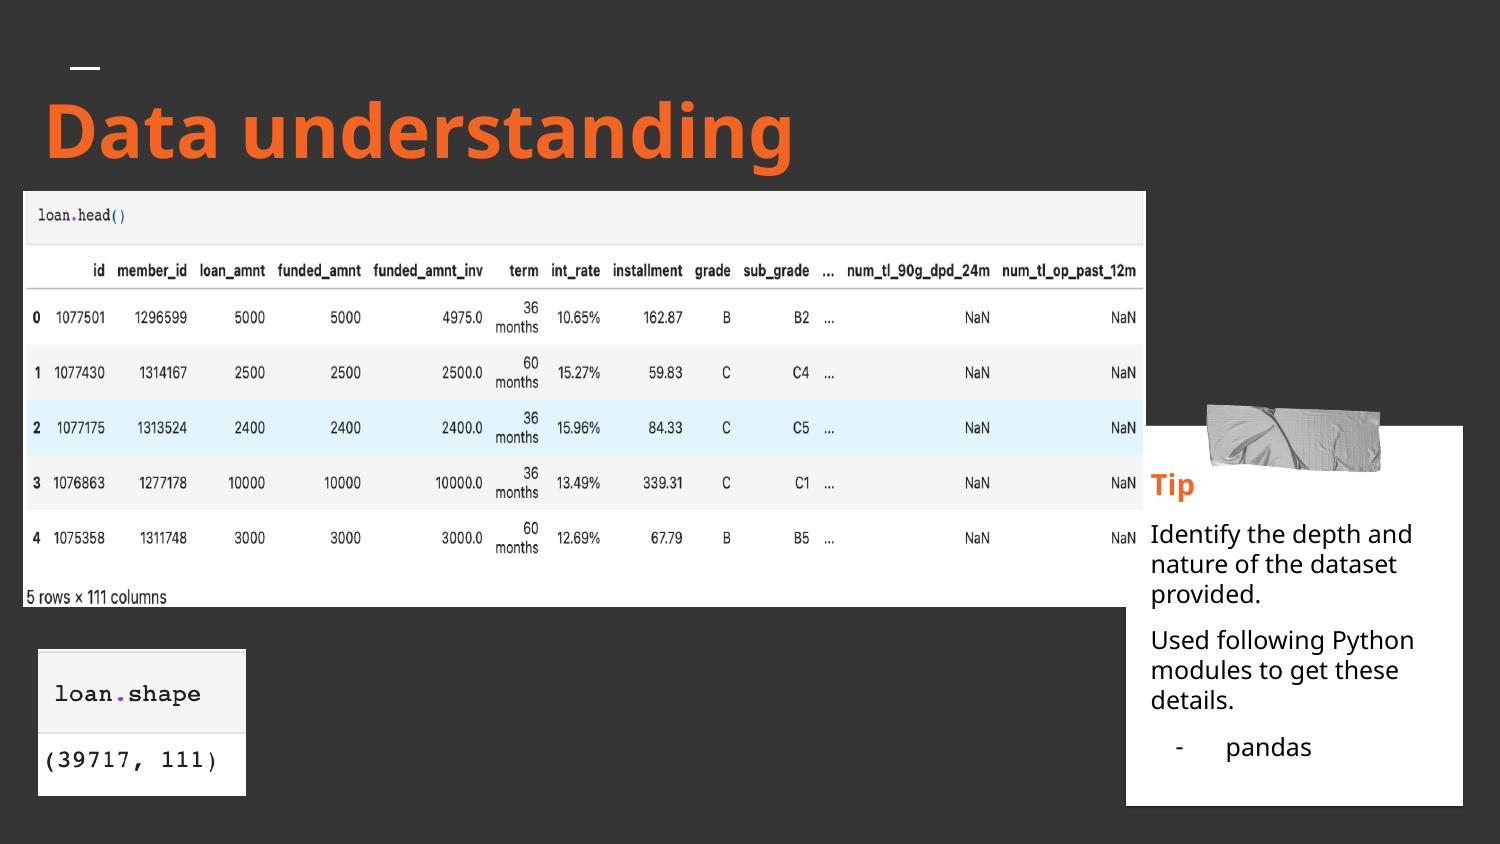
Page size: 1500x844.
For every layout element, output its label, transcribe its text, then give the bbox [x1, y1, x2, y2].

title Data understanding [28, 68, 1443, 183]
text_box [1112, 403, 1476, 821]
picture [38, 648, 246, 797]
picture [22, 190, 1146, 607]
